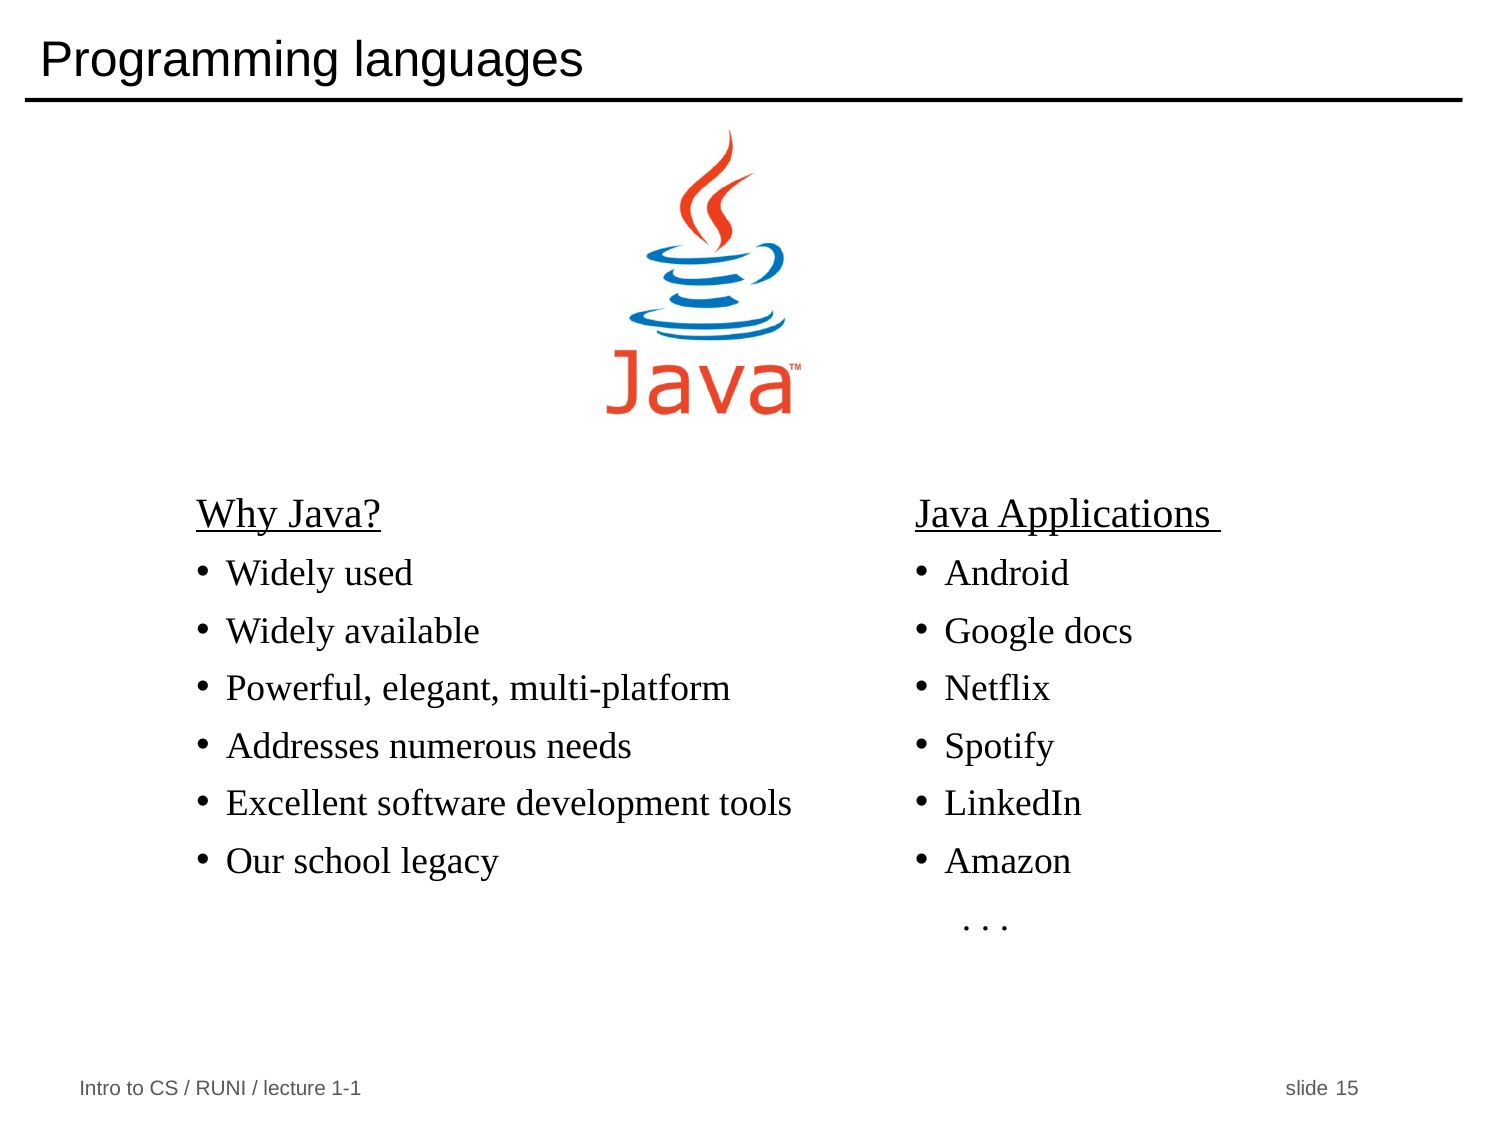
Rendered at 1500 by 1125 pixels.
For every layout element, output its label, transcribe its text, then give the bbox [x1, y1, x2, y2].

list Why Java? Widely used Widely available Powerful, elegant, multi-platform Addresses numerous needs Excellent software development tools Our school legacy [181, 478, 899, 878]
text_box Java Applications Android Google docs Netflix Spotify LinkedIn Amazon . . . [899, 478, 1338, 904]
picture [574, 127, 813, 419]
title Programming languages [24, 12, 1463, 100]
